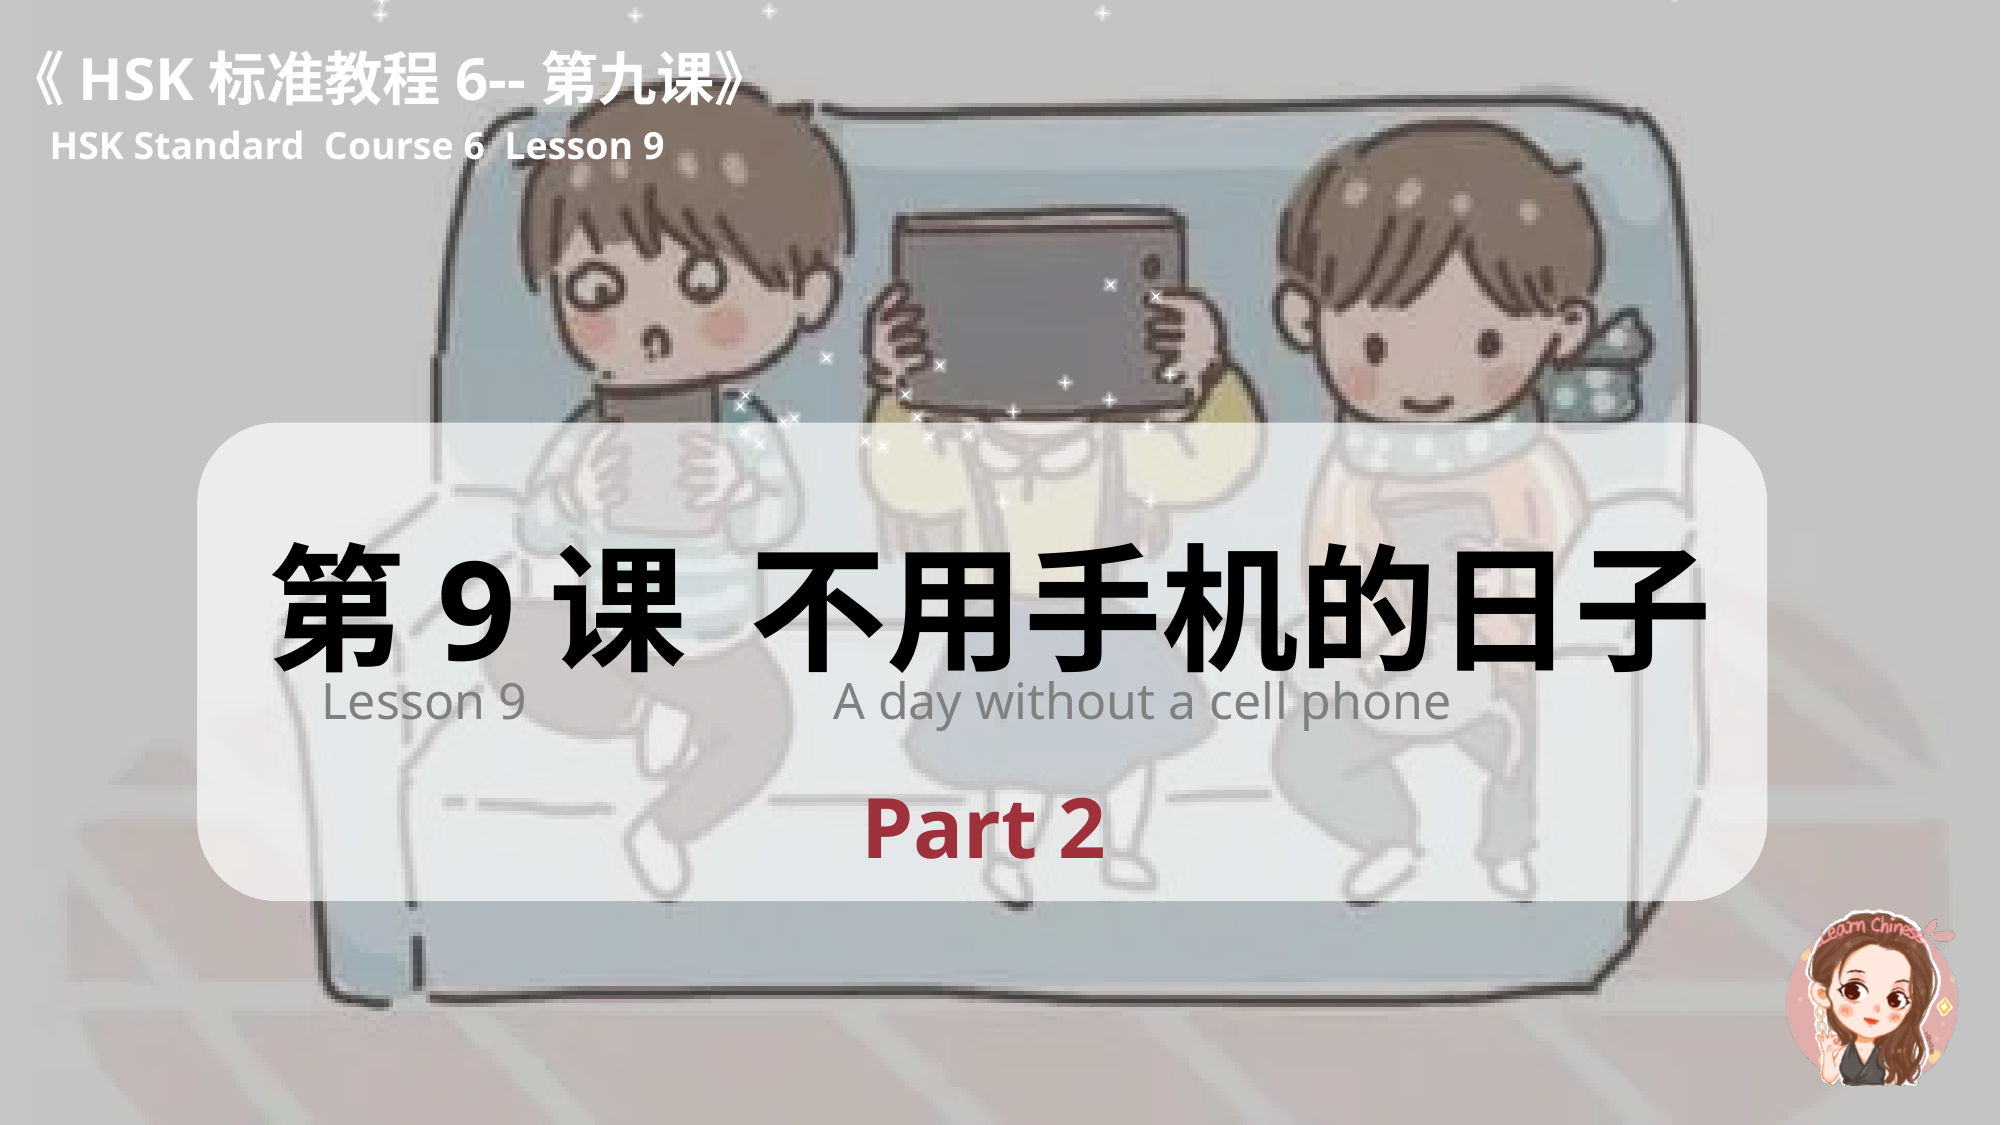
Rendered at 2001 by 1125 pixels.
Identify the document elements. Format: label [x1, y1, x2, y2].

picture [0, 0, 2001, 1125]
text_box [197, 422, 1782, 902]
